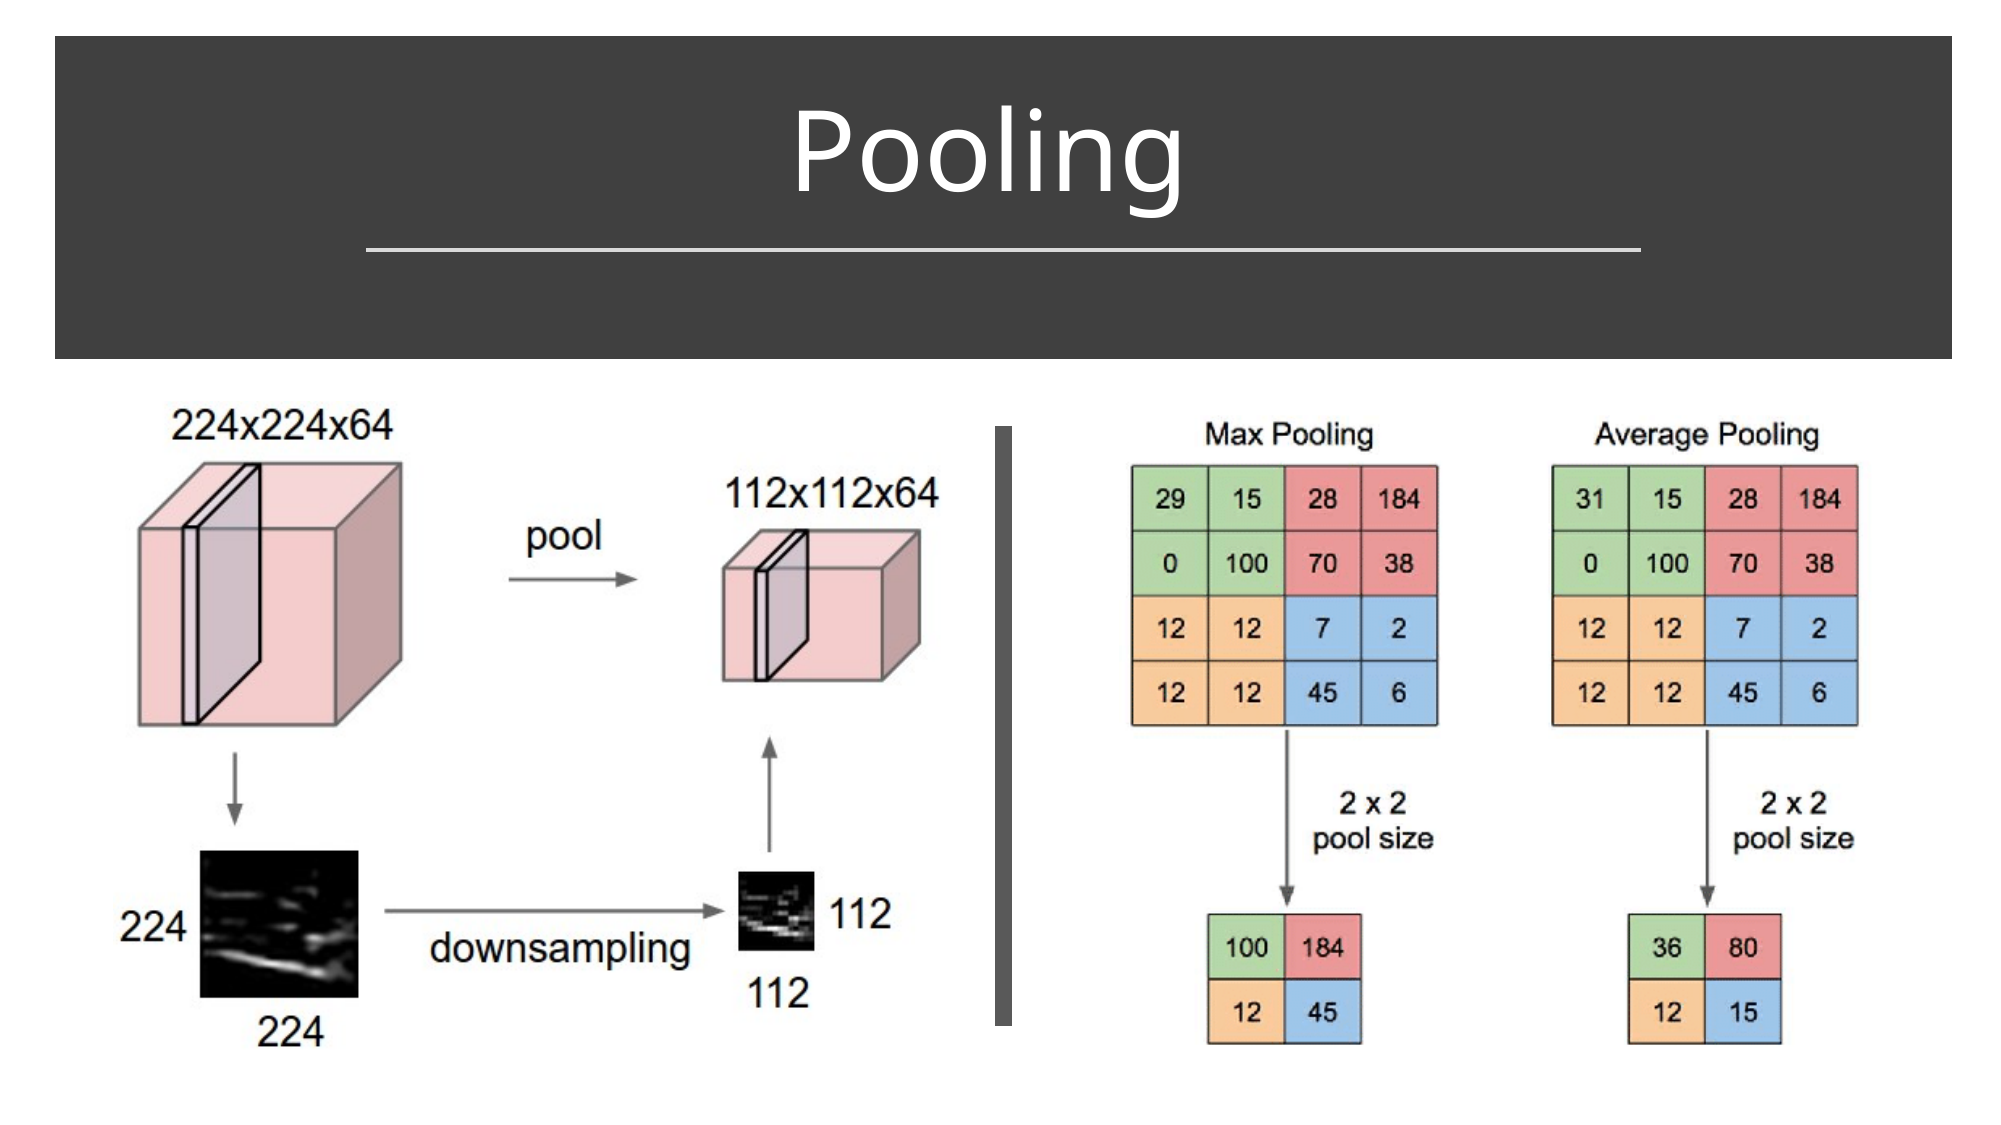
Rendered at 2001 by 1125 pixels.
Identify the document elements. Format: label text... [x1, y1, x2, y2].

picture [1119, 401, 1872, 1058]
text_box [64, 45, 1942, 350]
title Pooling [89, 71, 1917, 224]
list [113, 401, 944, 1058]
